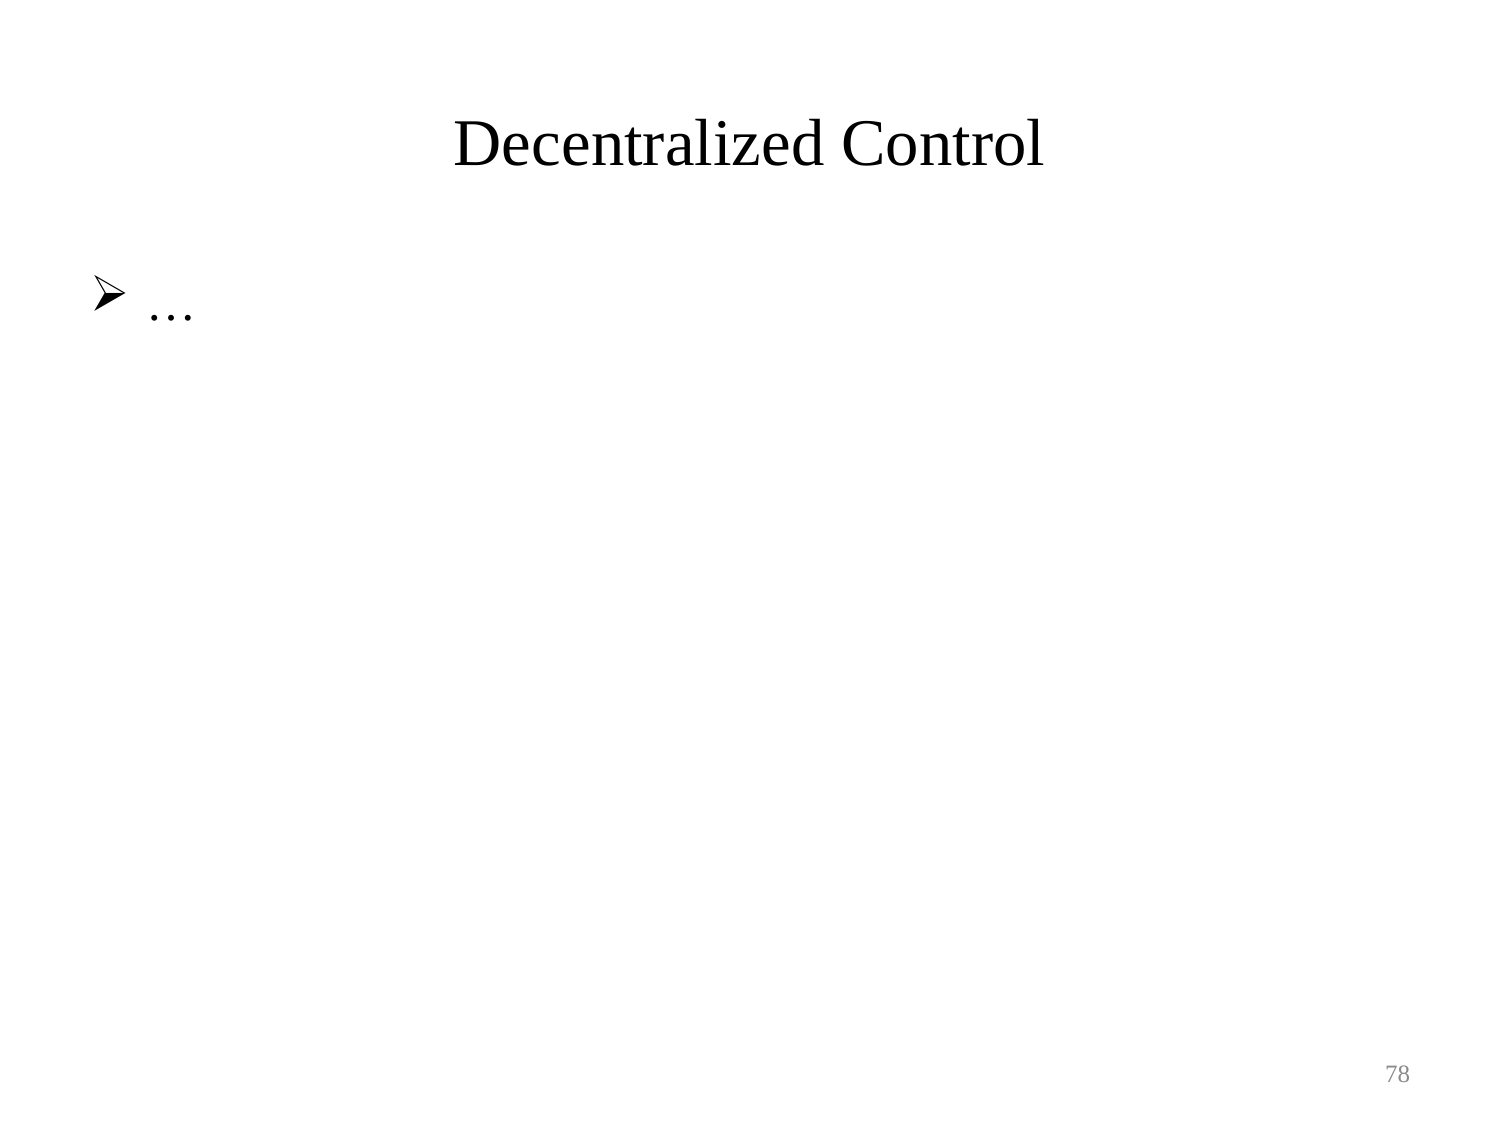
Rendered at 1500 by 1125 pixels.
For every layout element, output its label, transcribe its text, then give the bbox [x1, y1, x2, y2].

title Decentralized Control [75, 45, 1425, 233]
list … [75, 262, 1425, 1005]
slide_number 78 [1074, 1042, 1425, 1103]
